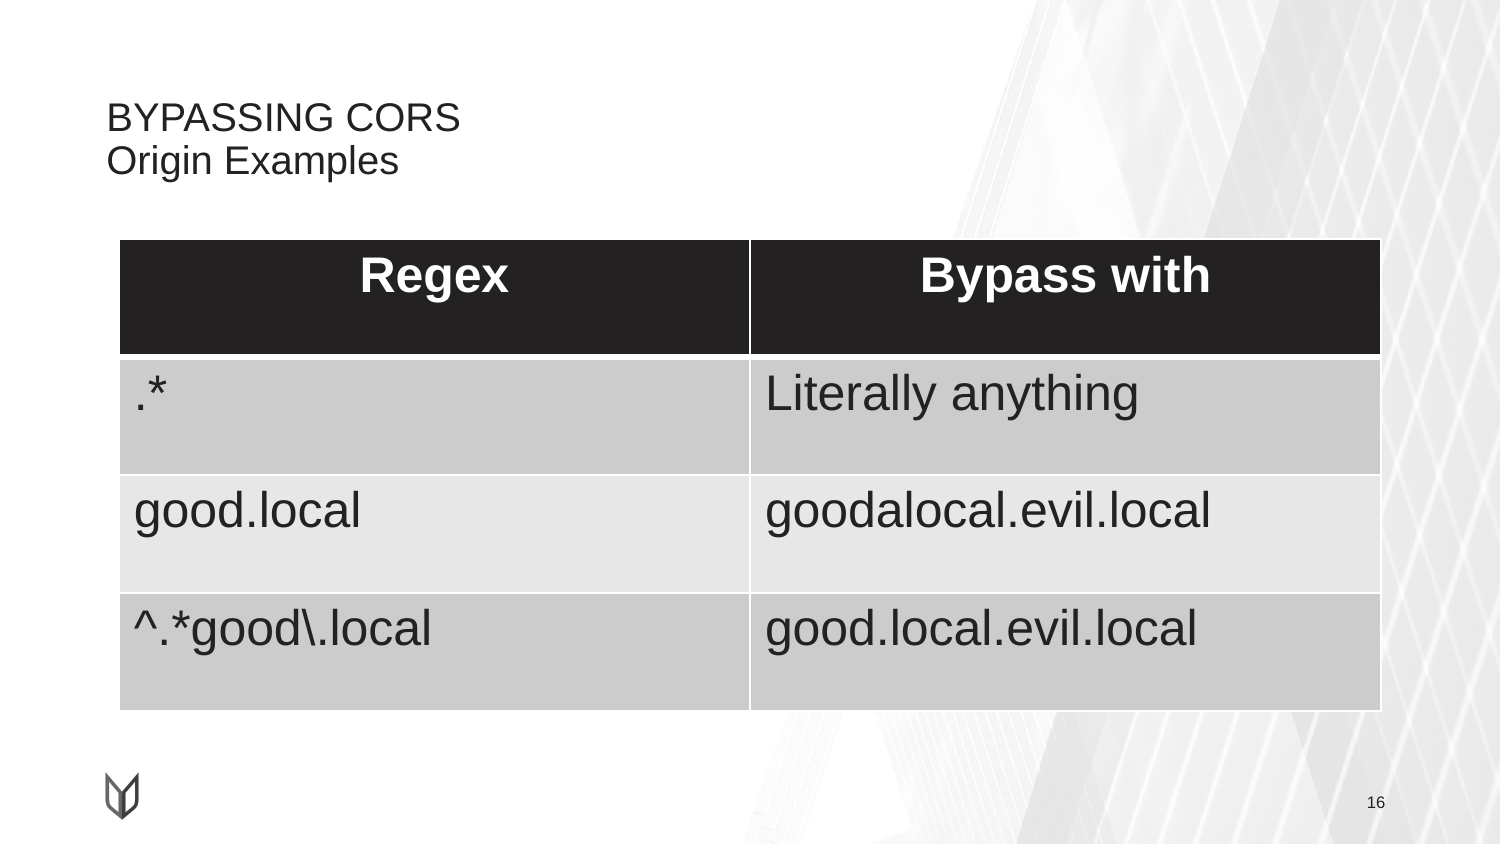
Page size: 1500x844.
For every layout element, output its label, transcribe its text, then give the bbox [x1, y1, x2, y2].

table_cell Literally anything [751, 360, 1380, 474]
table_cell good.local [120, 476, 749, 592]
table_cell good.local.evil.local [751, 594, 1380, 710]
slide_number 16 [1345, 784, 1400, 815]
table_cell ^.*good\.local [120, 594, 749, 710]
table_cell .* [120, 360, 749, 474]
picture [0, 0, 1500, 844]
table_header Regex [120, 240, 749, 354]
title BYPASSING CORS Origin Examples [106, 96, 1400, 220]
table_cell goodalocal.evil.local [751, 476, 1380, 592]
table_header Bypass with [751, 240, 1380, 354]
